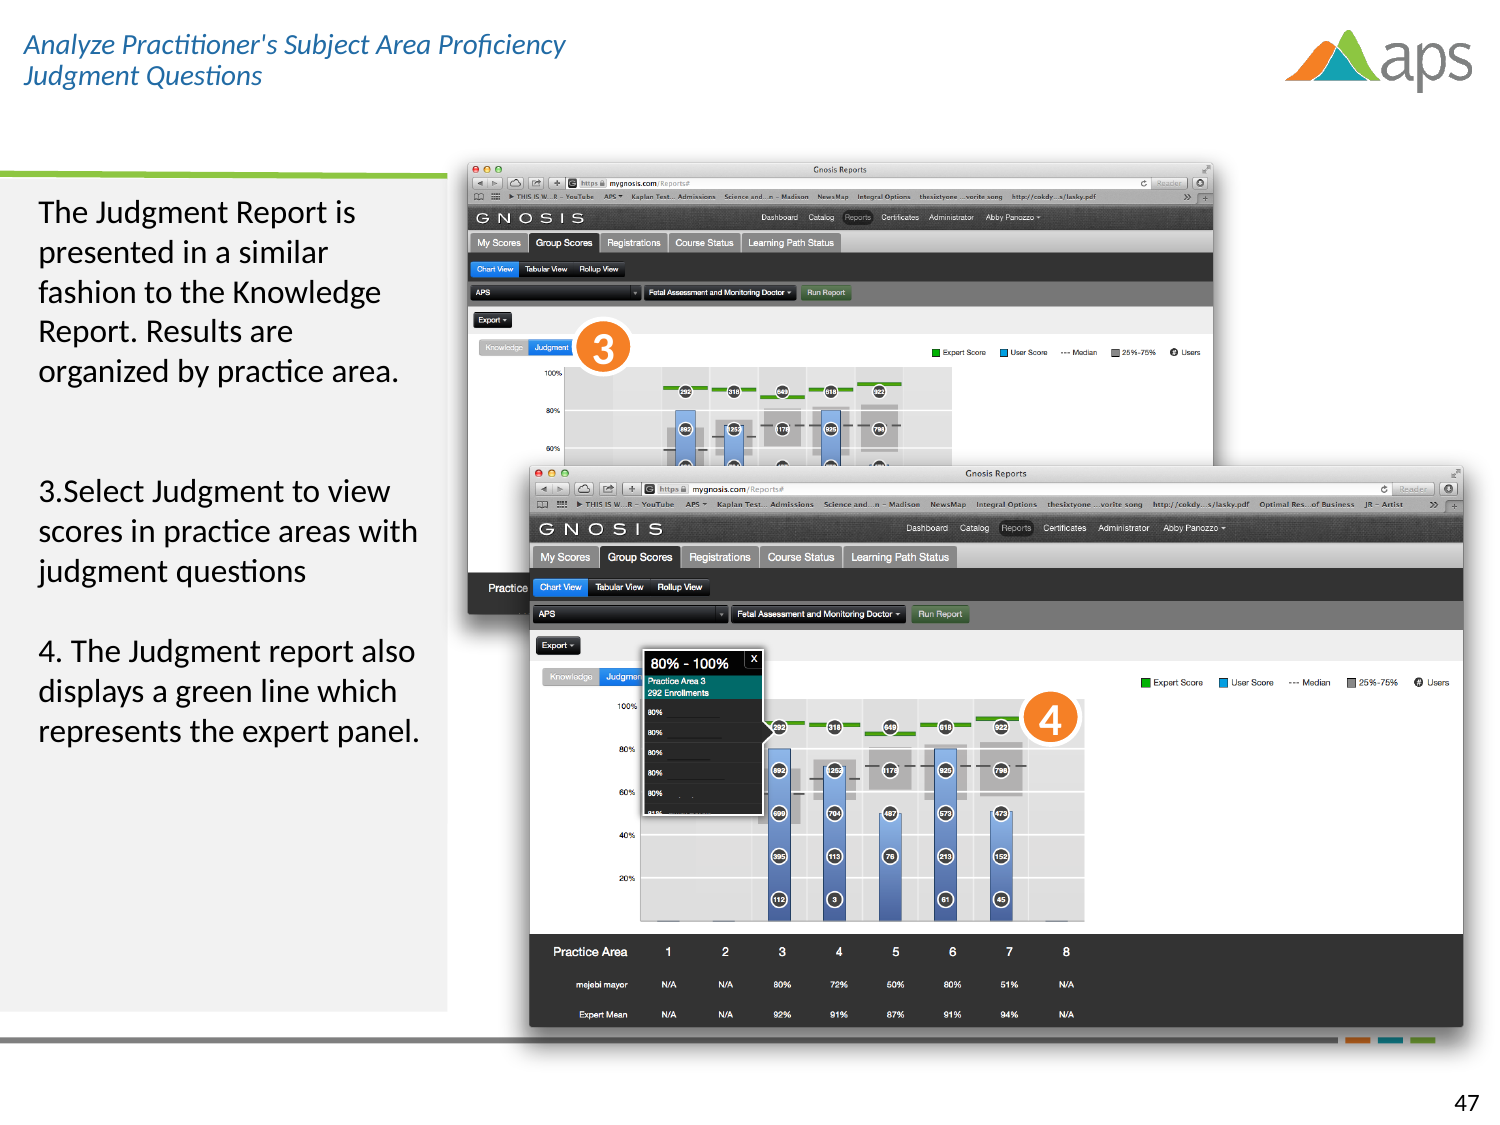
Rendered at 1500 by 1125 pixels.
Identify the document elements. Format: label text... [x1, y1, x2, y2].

picture [435, 143, 1500, 1078]
title Analyze Practitioner's Subject Area Proficiency Judgment Questions [23, 29, 1267, 94]
picture [1279, 24, 1477, 98]
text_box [0, 173, 448, 1012]
